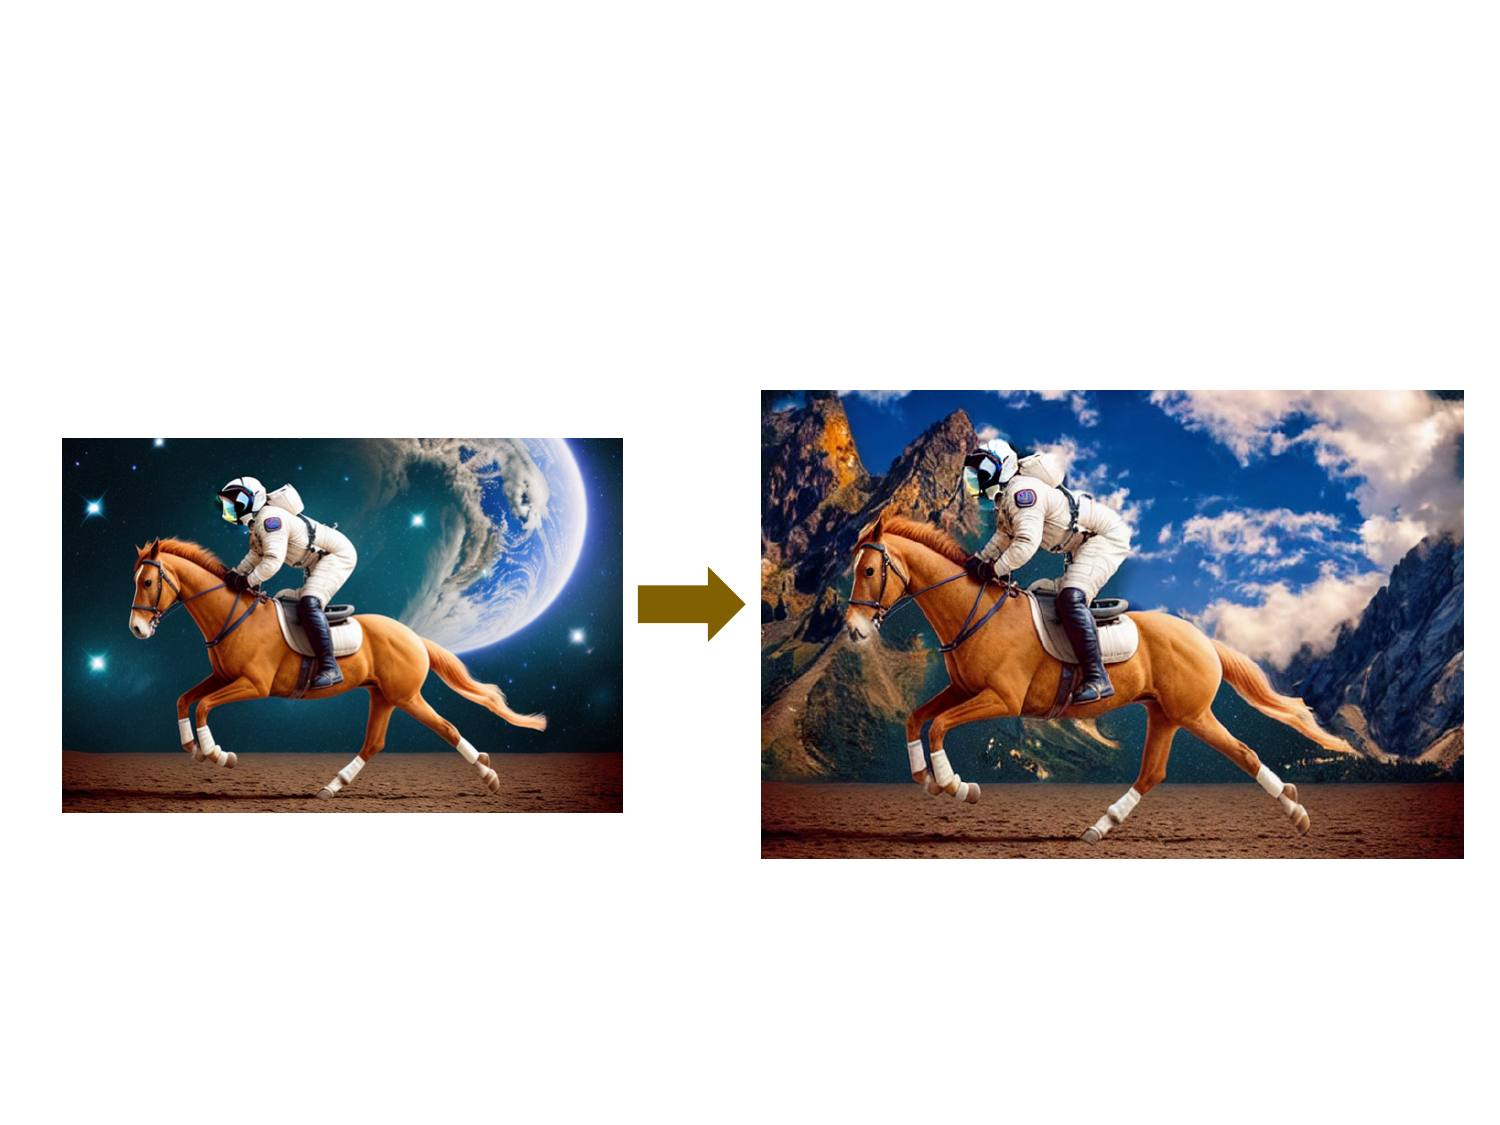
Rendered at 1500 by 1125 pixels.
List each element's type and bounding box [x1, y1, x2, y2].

picture [761, 390, 1464, 859]
text_box [636, 563, 748, 645]
list [62, 438, 623, 813]
